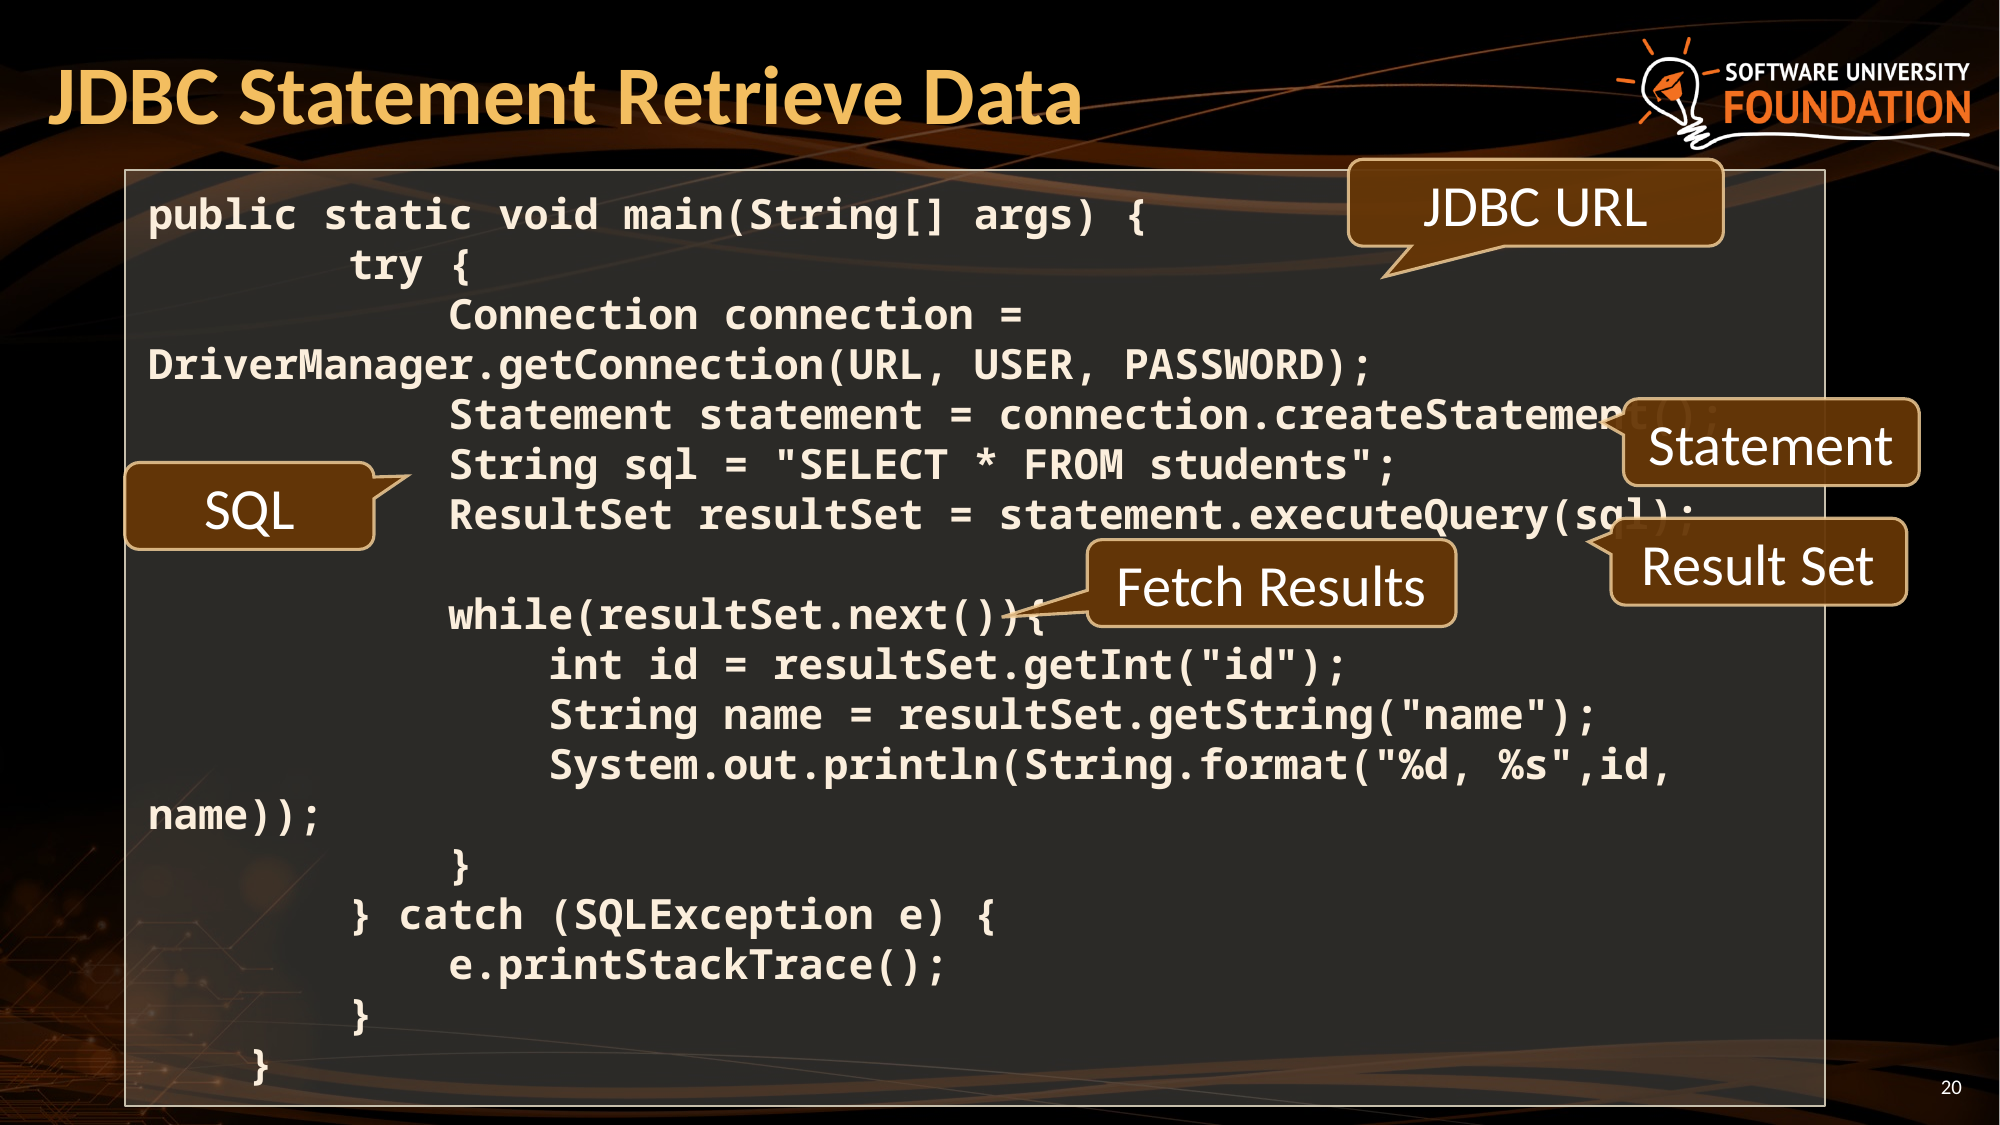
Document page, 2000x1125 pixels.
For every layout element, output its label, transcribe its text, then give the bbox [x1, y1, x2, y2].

text_box Fetch Results [1001, 538, 1458, 628]
text_box SQL [123, 461, 411, 551]
text_box public static void main(String[] args) { try { Connection connection = DriverManager.getConnection(URL, USER, PASSWORD); Statement statement = connection.createStatement(); String sql = "SELECT * FROM students"; ResultSet resultSet = statement.executeQuery(sql); while(resultSet.next()){ int id = resultSet.getInt("id"); String name = resultSet.getString("name"); System.out.println(String.format("%d, %s",id, name)); } } catch (SQLException e) { e.printStackTrace(); } } [124, 170, 1825, 1106]
text_box JDBC URL [1347, 158, 1725, 279]
text_box Result Set [1586, 517, 1908, 607]
text_box Statement [1598, 397, 1921, 487]
picture [0, 0, 2000, 1125]
title JDBC Statement Retrieve Data [30, 6, 1602, 189]
slide_number 20 [1897, 1070, 1968, 1103]
